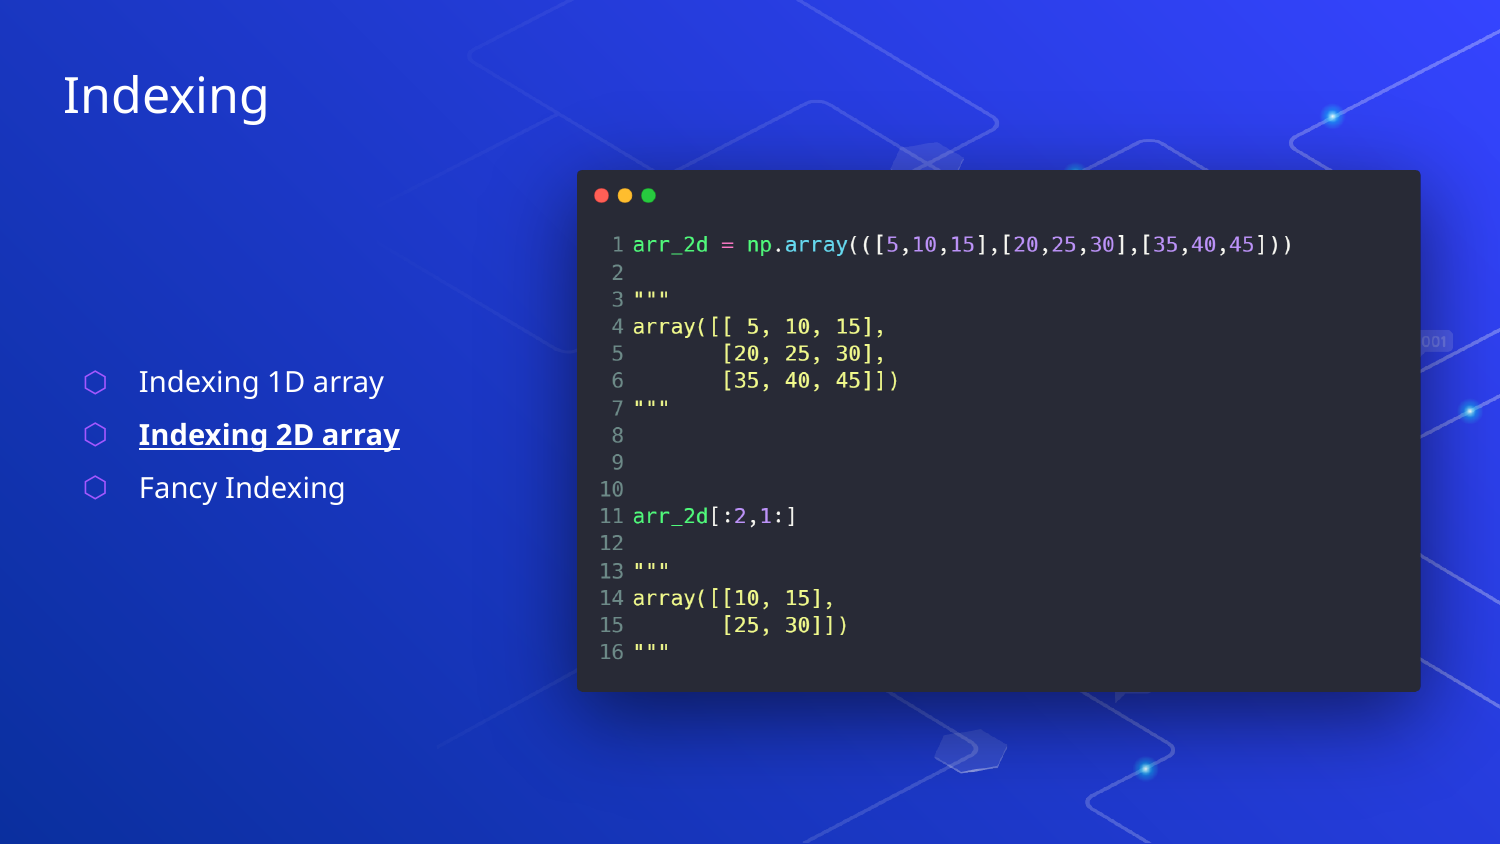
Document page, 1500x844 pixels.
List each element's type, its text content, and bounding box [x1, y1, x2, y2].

picture [0, 0, 1500, 844]
text_box Indexing 1D array Indexing 2D array Fancy Indexing [67, 350, 455, 512]
text_box Indexing [48, 47, 455, 132]
